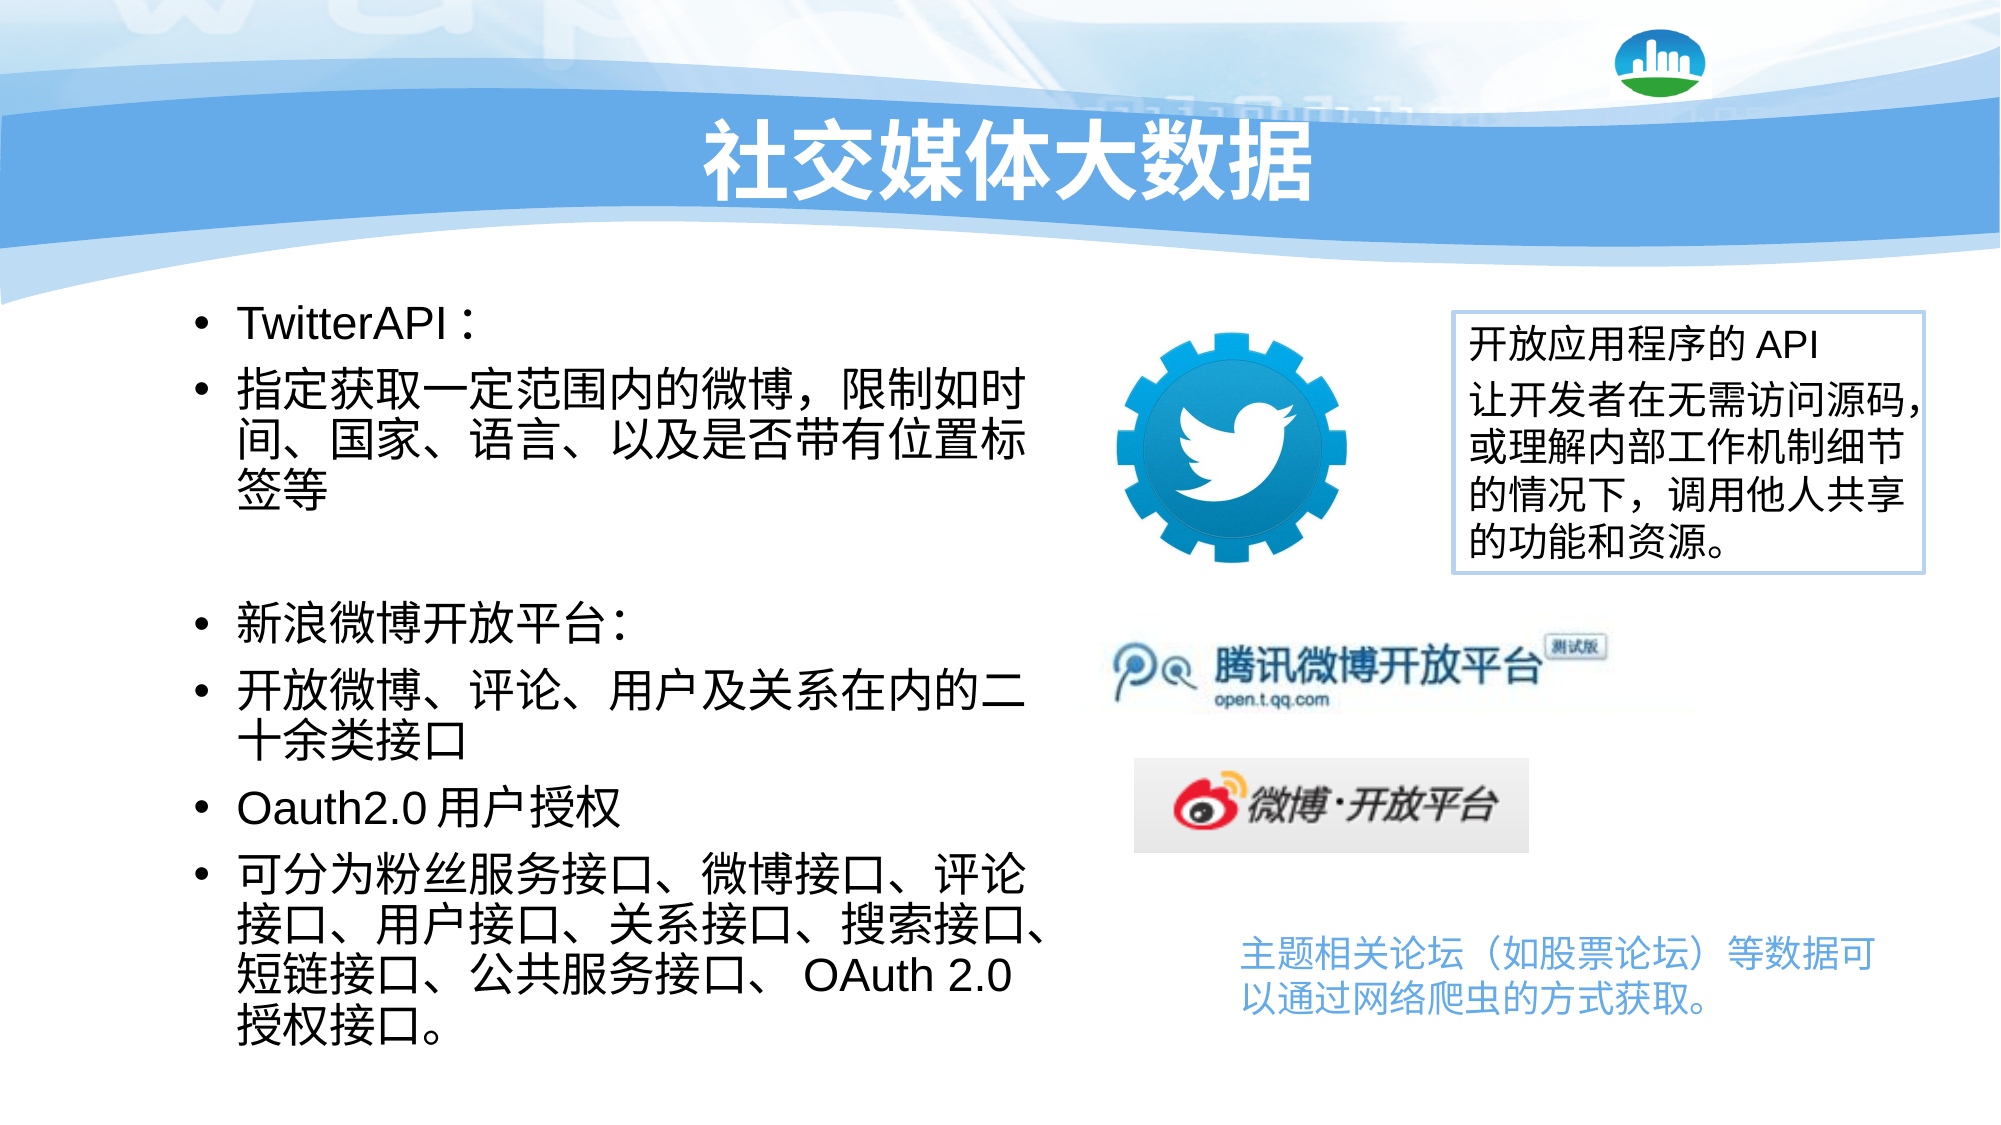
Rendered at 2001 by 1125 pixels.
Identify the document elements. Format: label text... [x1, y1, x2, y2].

text_box TwitterAPI： 指定获取一定范围内的微博，限制如时间、国家、语言、以及是否带有位置标签等 新浪微博开放平台： 开放微博、评论、用户及关系在内的二十余类接口 Oauth2.0用户授权 可分为粉丝服务接口、微博接口、评论接口、用户接口、关系接口、搜索接口、短链接口、公共服务接口、OAuth 2.0授权接口。 [178, 292, 1048, 1065]
text_box 主题相关论坛（如股票论坛）等数据可以通过网络爬虫的方式获取。 [1224, 922, 1925, 1028]
picture [1070, 613, 1694, 714]
list 开放应用程序的API 让开发者在无需访问源码，或理解内部工作机制细节的情况下，调用他人共享的功能和资源。 [1451, 310, 1926, 575]
picture [1134, 757, 1529, 853]
picture [0, 0, 2000, 112]
picture [1106, 323, 1356, 573]
title 社交媒体大数据 [199, 112, 1817, 206]
